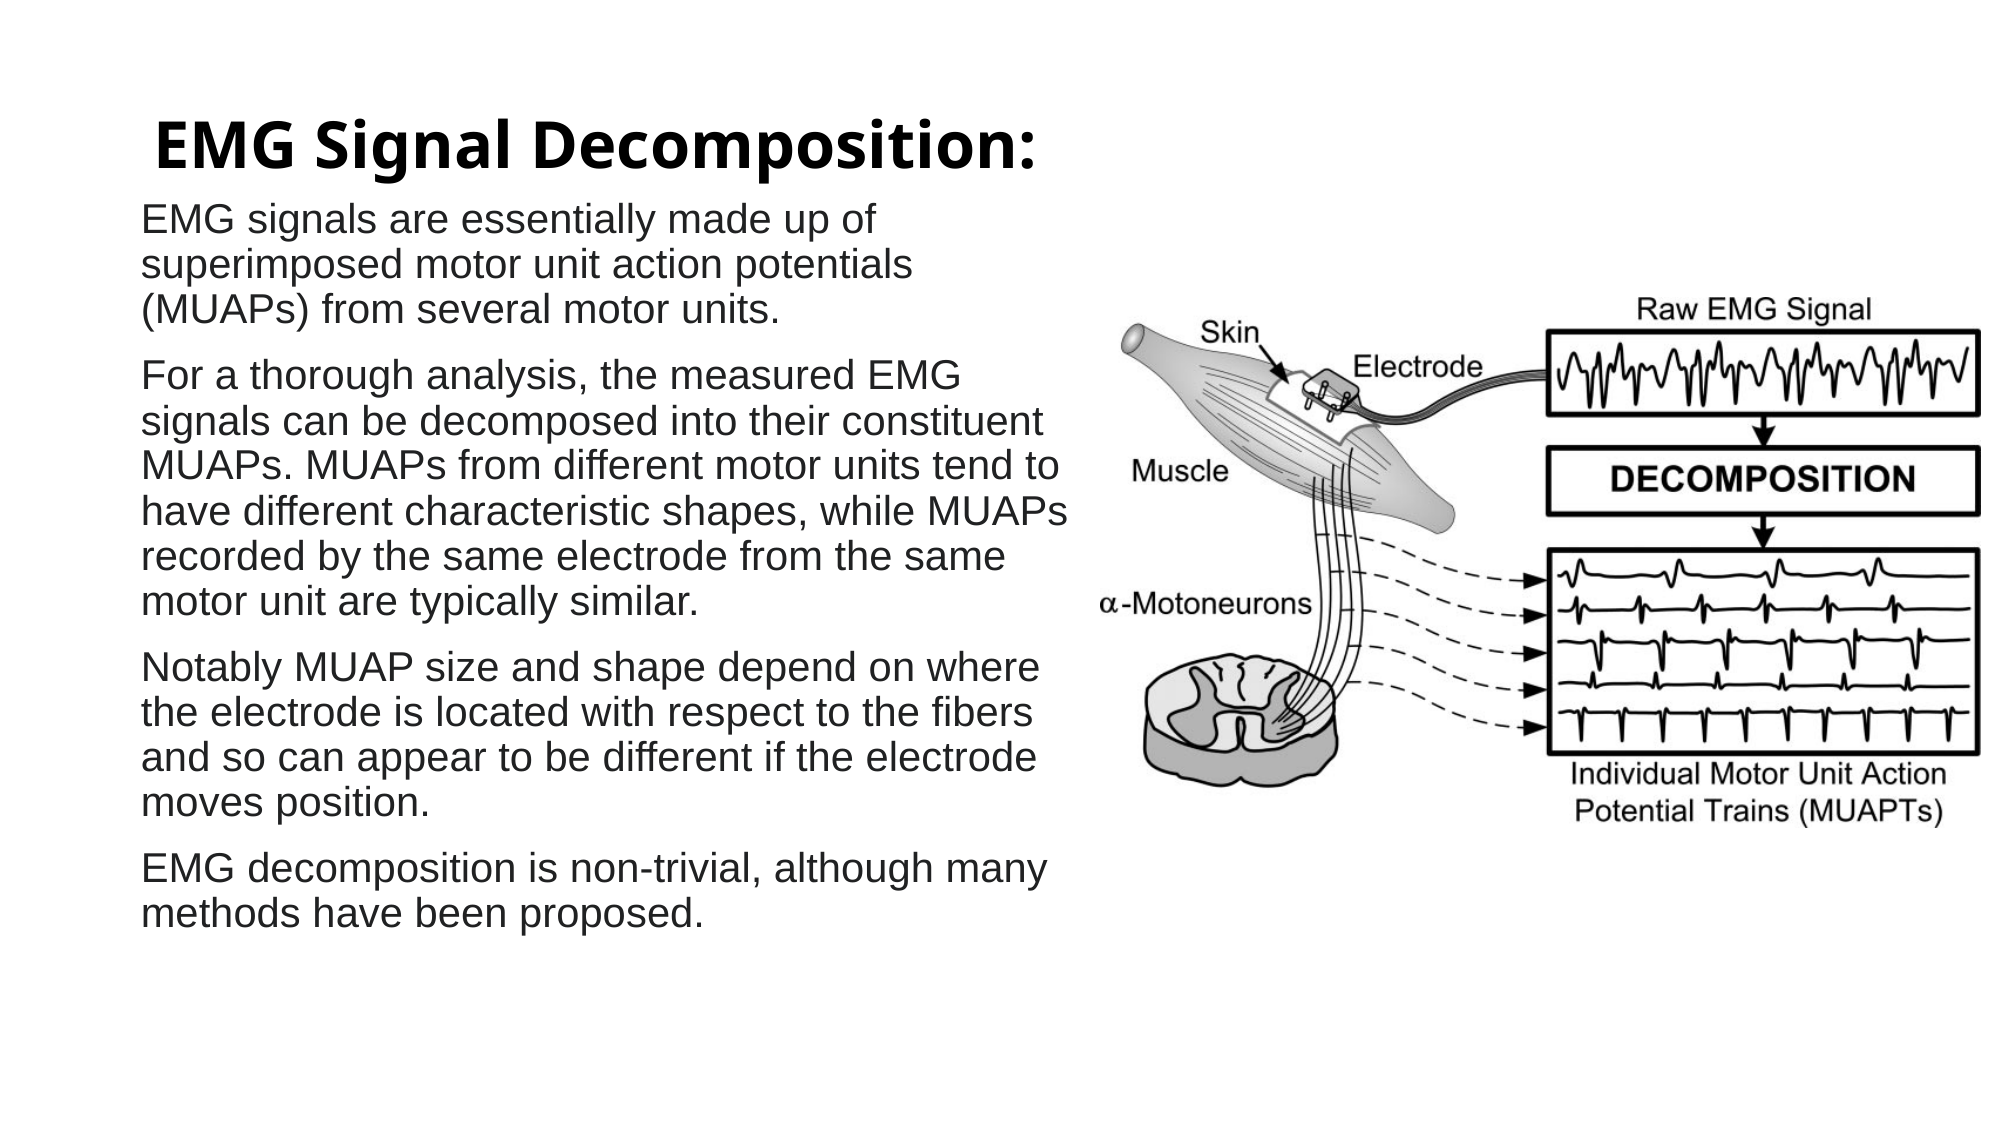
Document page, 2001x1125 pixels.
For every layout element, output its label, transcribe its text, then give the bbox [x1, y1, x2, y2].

title EMG Signal Decomposition: [113, 63, 1077, 191]
list EMG signals are essentially made up of superimposed motor unit action potentials (MUAPs) from several motor units. For a thorough analysis, the measured EMG signals can be decomposed into their constituent MUAPs. MUAPs from different motor units tend to have different characteristic shapes, while MUAPs recorded by the same electrode from the same motor unit are typically similar. Notably MUAP size and shape depend on where the electrode is located with respect to the fibers and so can appear to be different if the electrode moves position. EMG decomposition is non-trivial, although many methods have been proposed. [125, 190, 1089, 986]
picture [1100, 297, 1981, 828]
